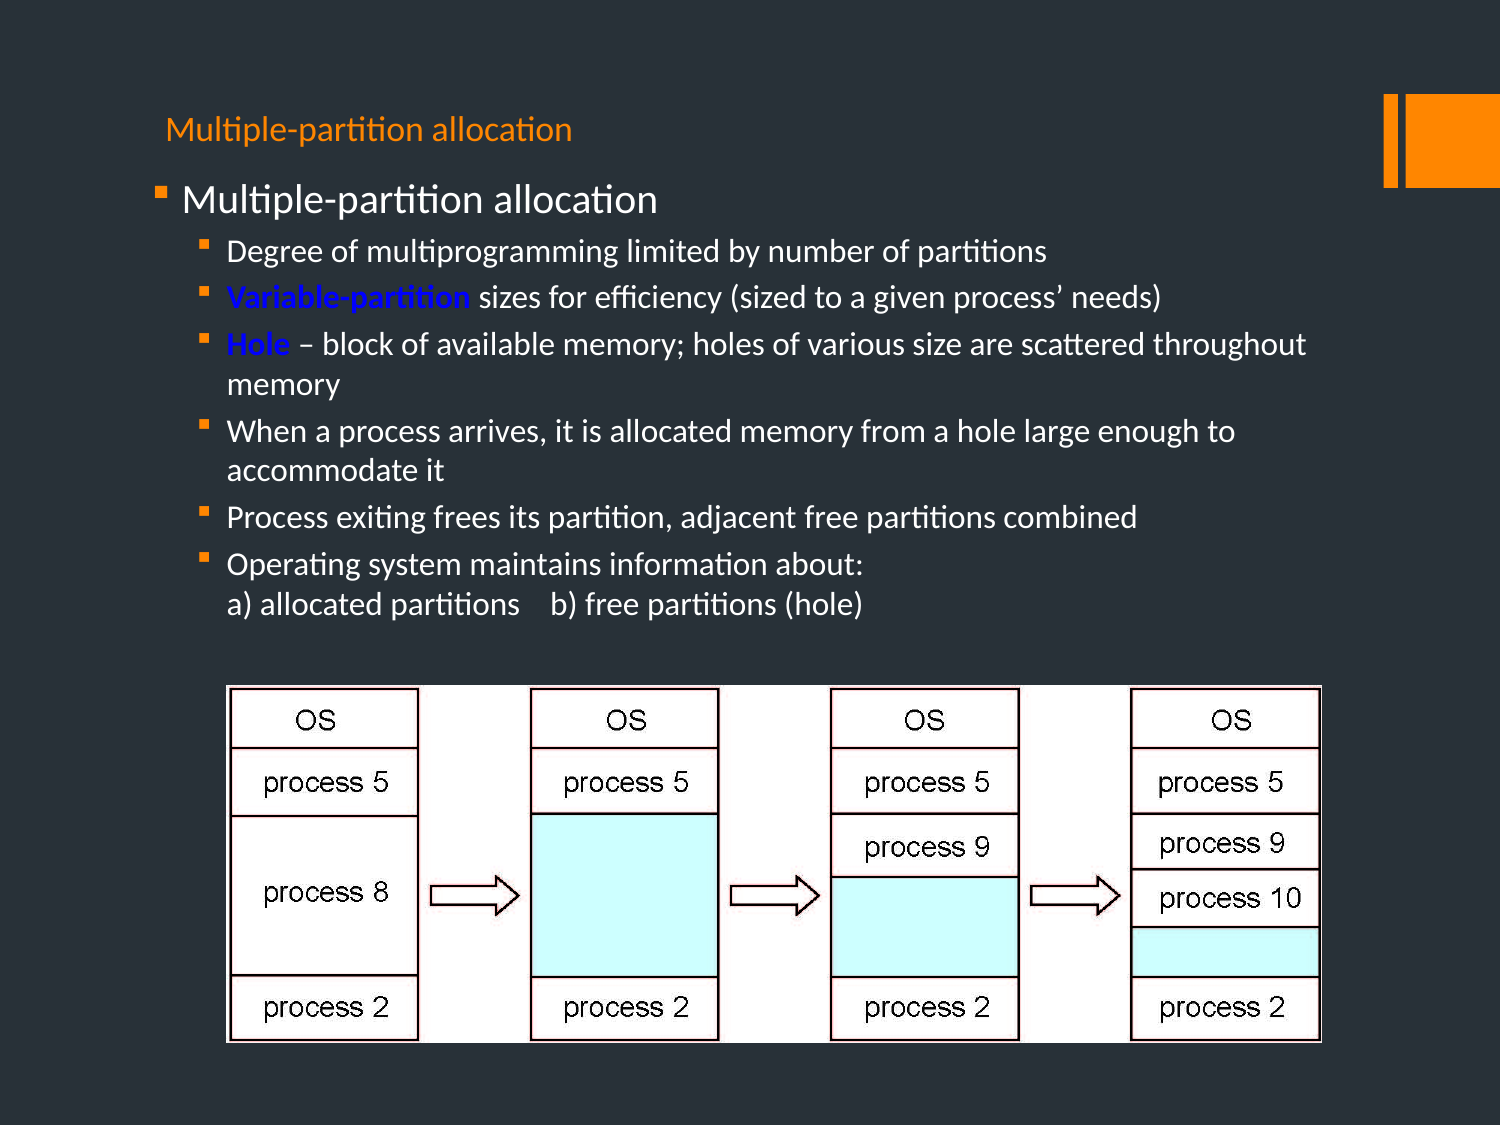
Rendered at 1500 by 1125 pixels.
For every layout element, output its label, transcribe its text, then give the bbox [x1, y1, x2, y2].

list Multiple-partition allocation Degree of multiprogramming limited by number of partitions Variable-partition sizes for efficiency (sized to a given process’ needs) Hole – block of available memory; holes of various size are scattered throughout memory When a process arrives, it is allocated memory from a hole large enough to accommodate it Process exiting frees its partition, adjacent free partitions combined Operating system maintains information about: a) allocated partitions b) free partitions (hole) [129, 164, 1404, 700]
picture [225, 684, 1322, 1043]
title Multiple-partition allocation [150, 98, 1420, 200]
